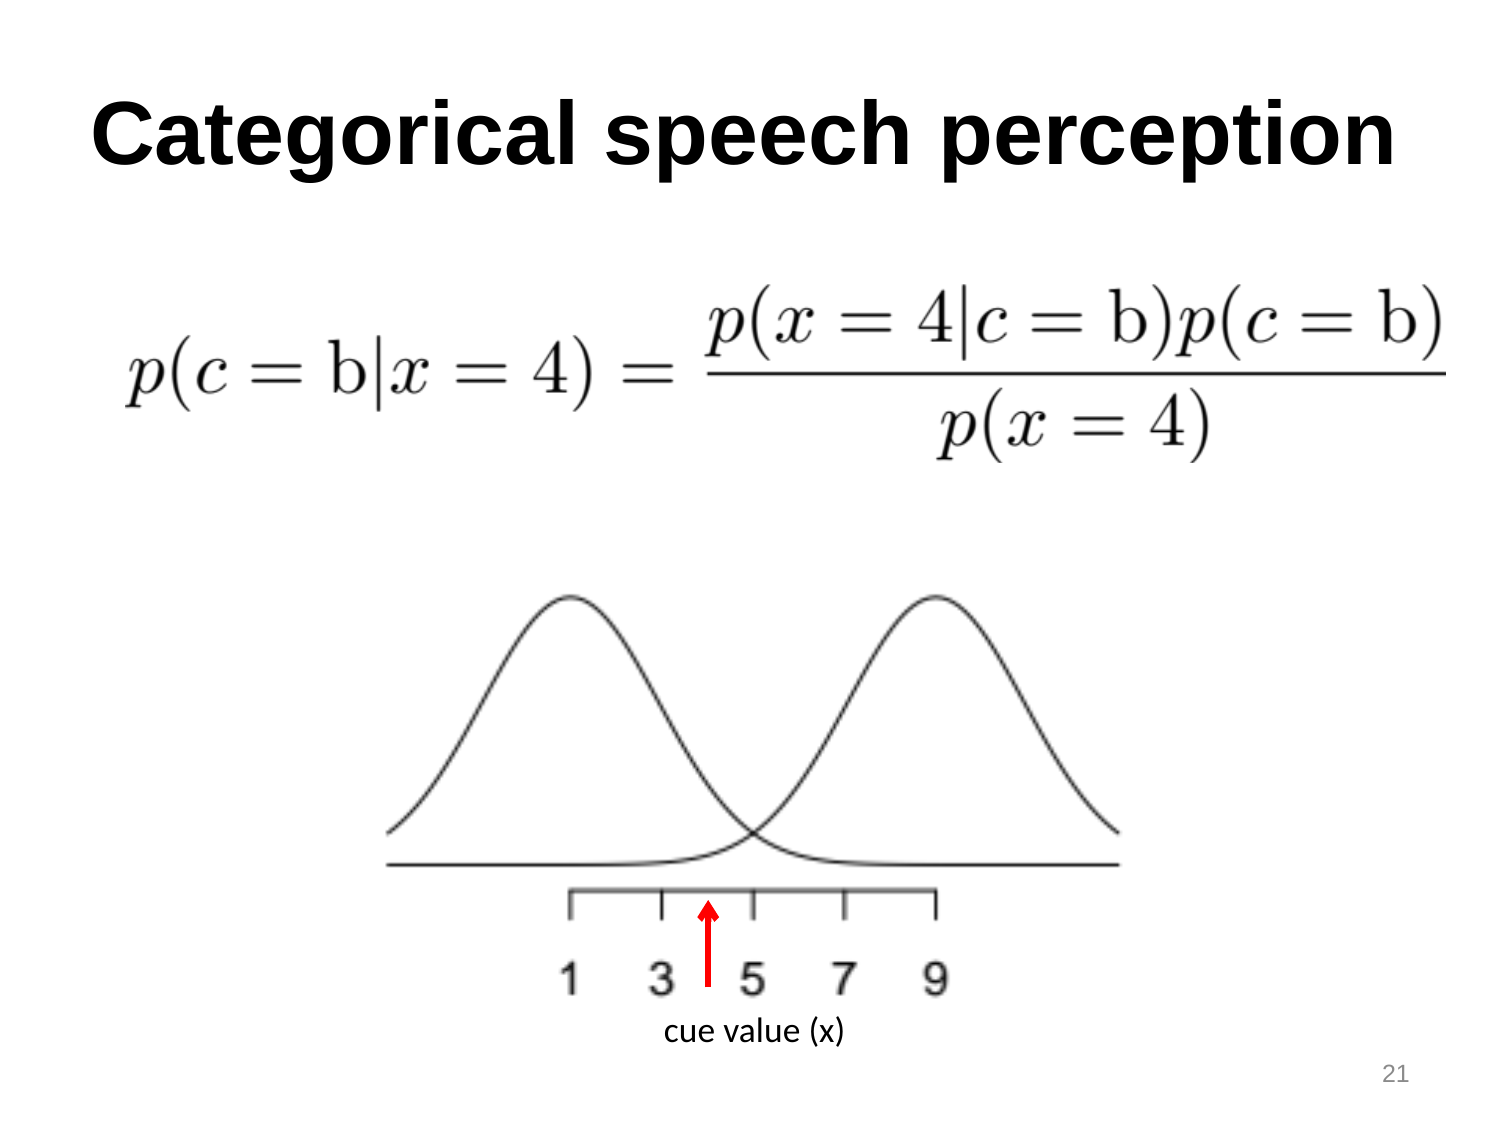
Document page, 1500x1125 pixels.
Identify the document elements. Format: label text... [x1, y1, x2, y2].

slide_number 21 [1266, 1042, 1425, 1103]
title Categorical speech perception [75, 45, 1425, 233]
picture [124, 283, 1446, 1125]
